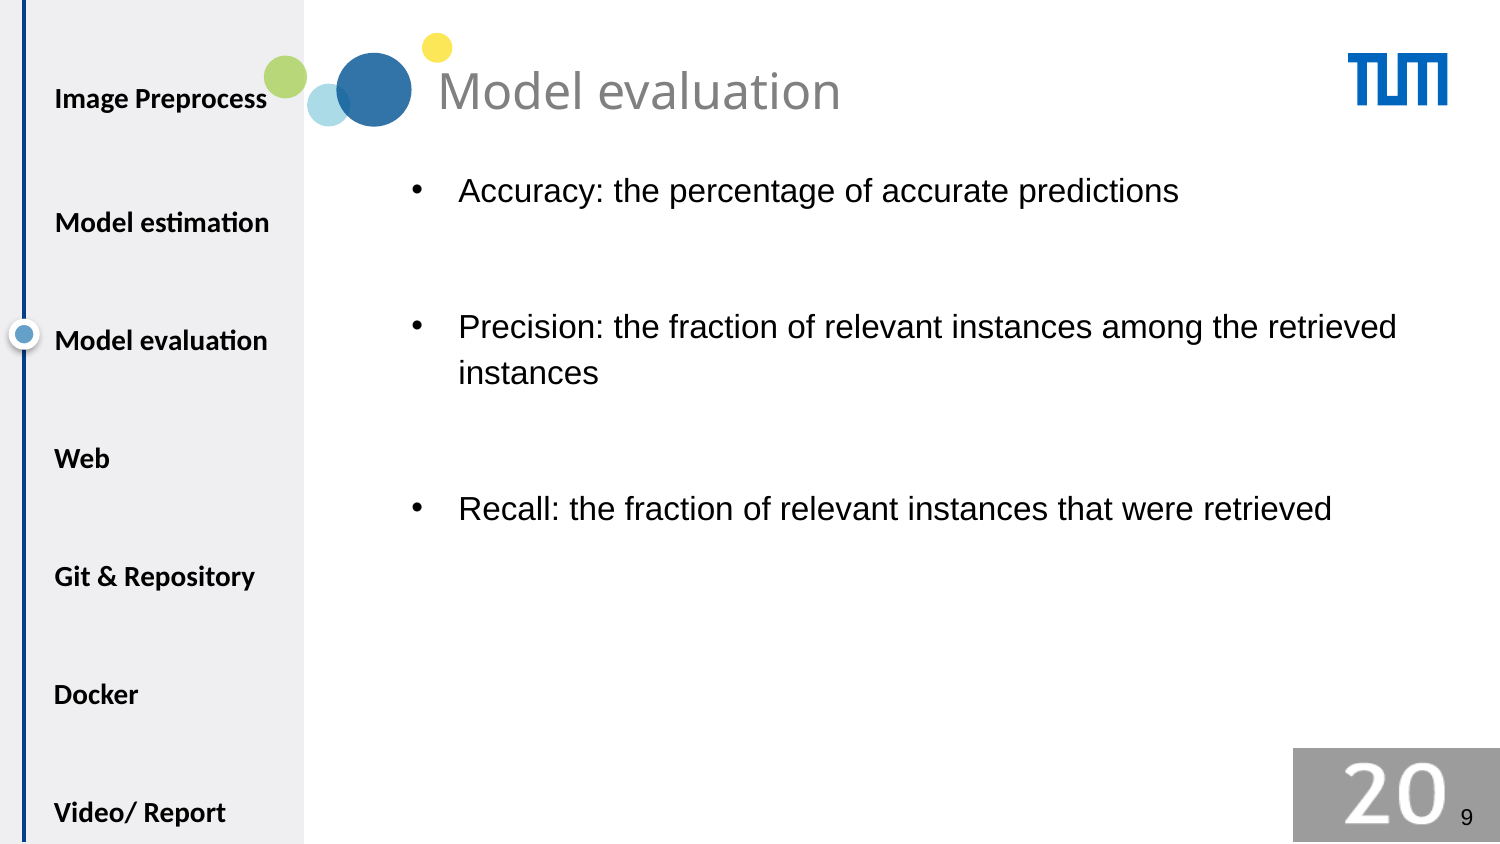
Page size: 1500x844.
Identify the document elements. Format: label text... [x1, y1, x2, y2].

picture [1293, 747, 1500, 843]
text_box Model estimation [54, 197, 271, 238]
text_box Web [54, 433, 111, 475]
text_box [26, 0, 306, 844]
text_box Video/ Report [53, 788, 227, 829]
text_box Docker [53, 670, 140, 710]
text_box Model evaluation [54, 315, 269, 356]
text_box Image Preprocess [54, 79, 258, 115]
text_box [0, 0, 22, 844]
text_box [263, 32, 894, 127]
text_box [29, 319, 40, 349]
text_box Git & Repository [54, 552, 256, 593]
text_box [8, 319, 19, 349]
